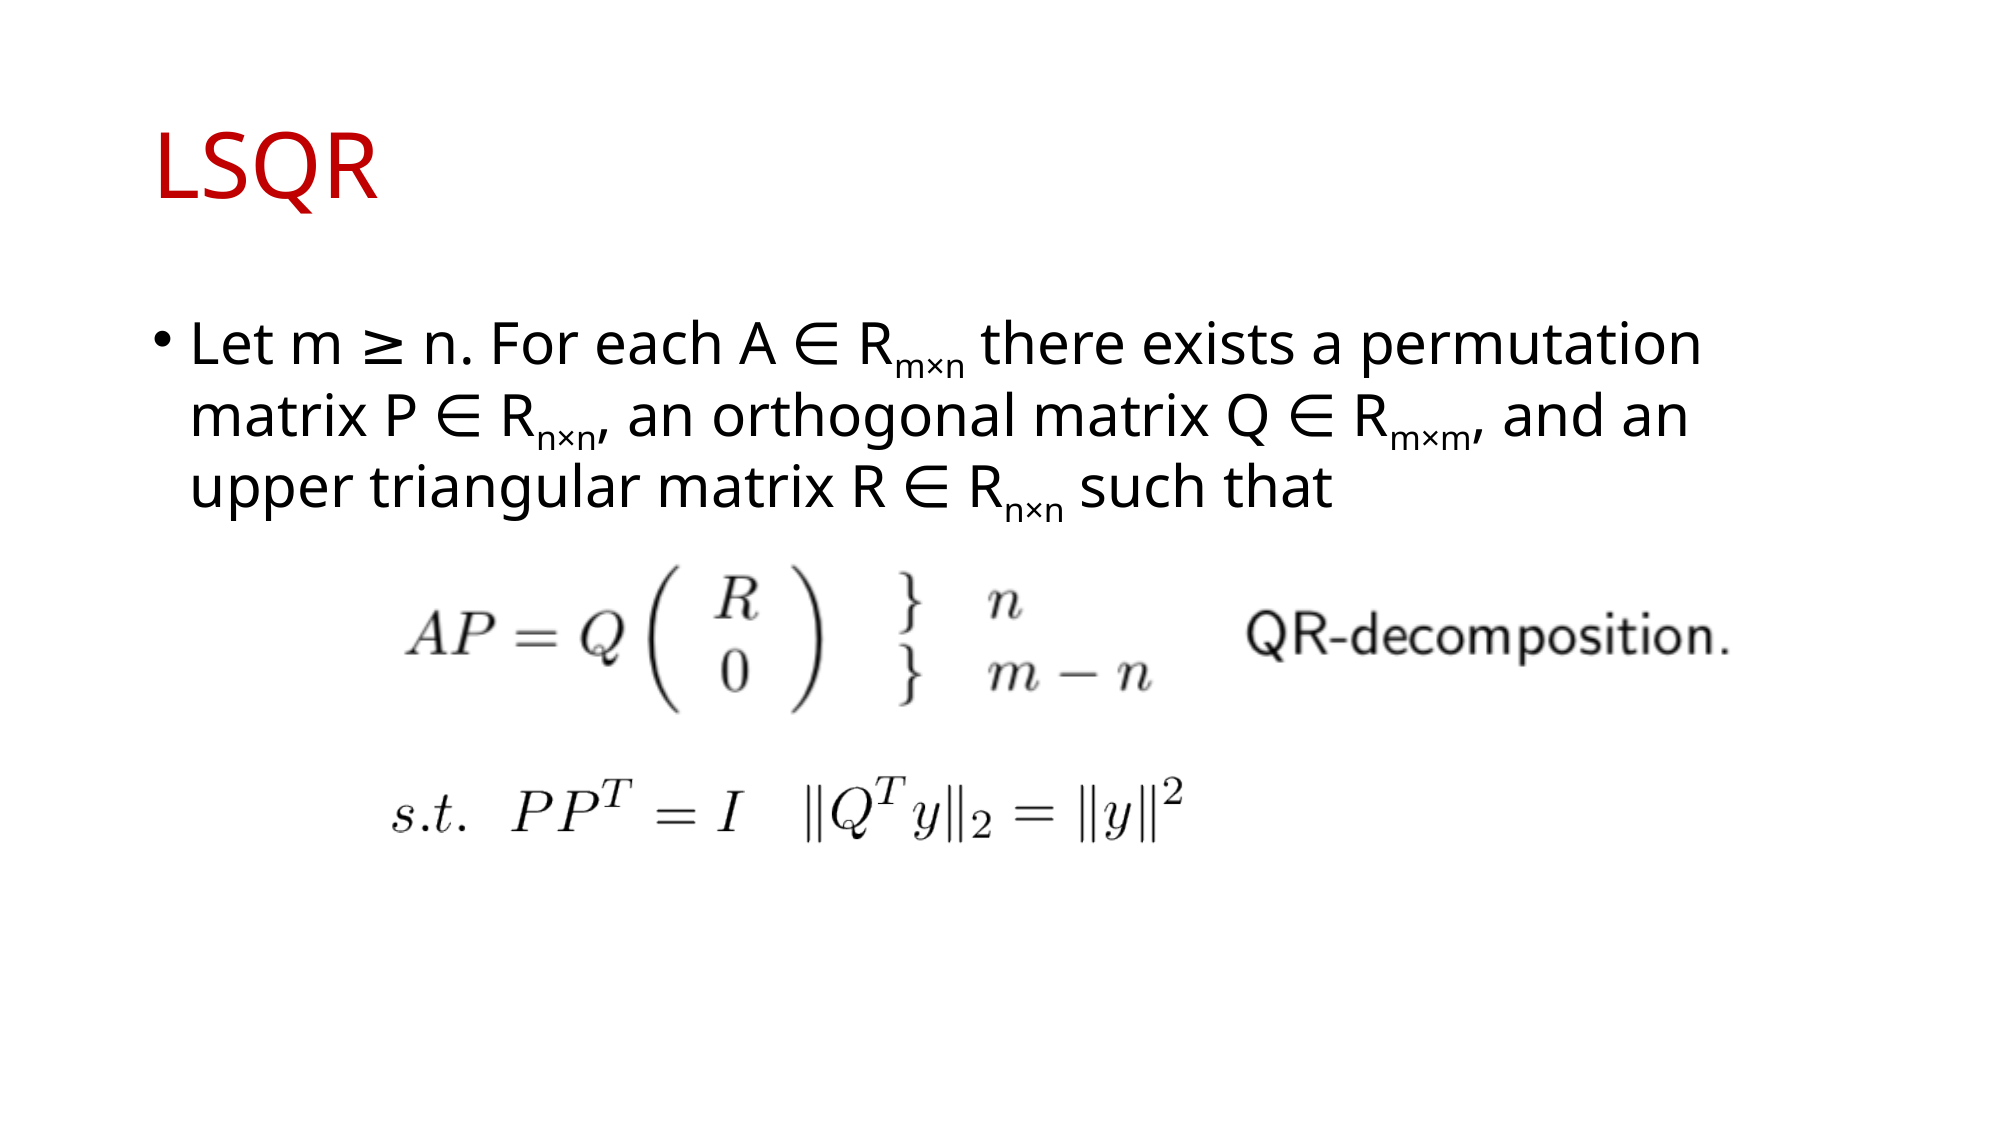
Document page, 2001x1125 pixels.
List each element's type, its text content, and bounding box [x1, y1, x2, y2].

picture [804, 772, 1188, 848]
title LSQR [137, 59, 1863, 278]
picture [359, 543, 1762, 739]
list Let m ≥ n. For each A ∈ Rm×n there exists a permutation matrix P ∈ Rn×n, an orthogonal matrix Q ∈ Rm×m, and an upper triangular matrix R ∈ Rn×n such that [137, 299, 1863, 1014]
picture [388, 773, 745, 833]
